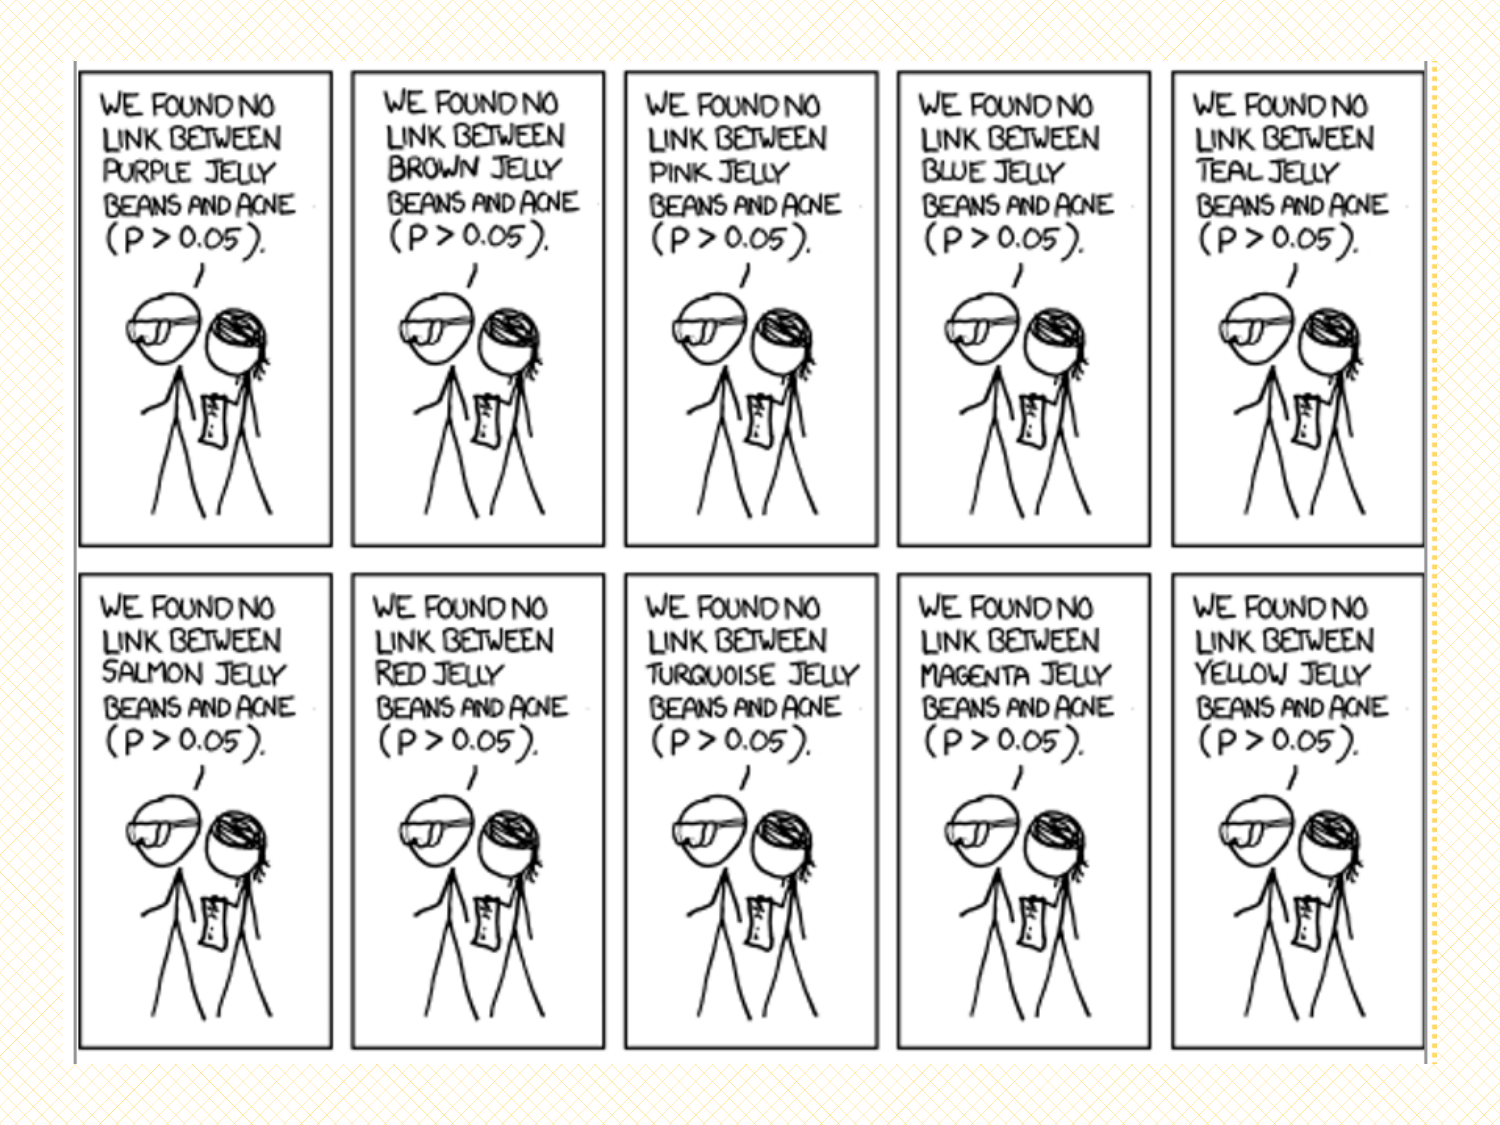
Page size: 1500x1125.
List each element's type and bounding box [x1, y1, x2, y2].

picture [63, 61, 1437, 1064]
